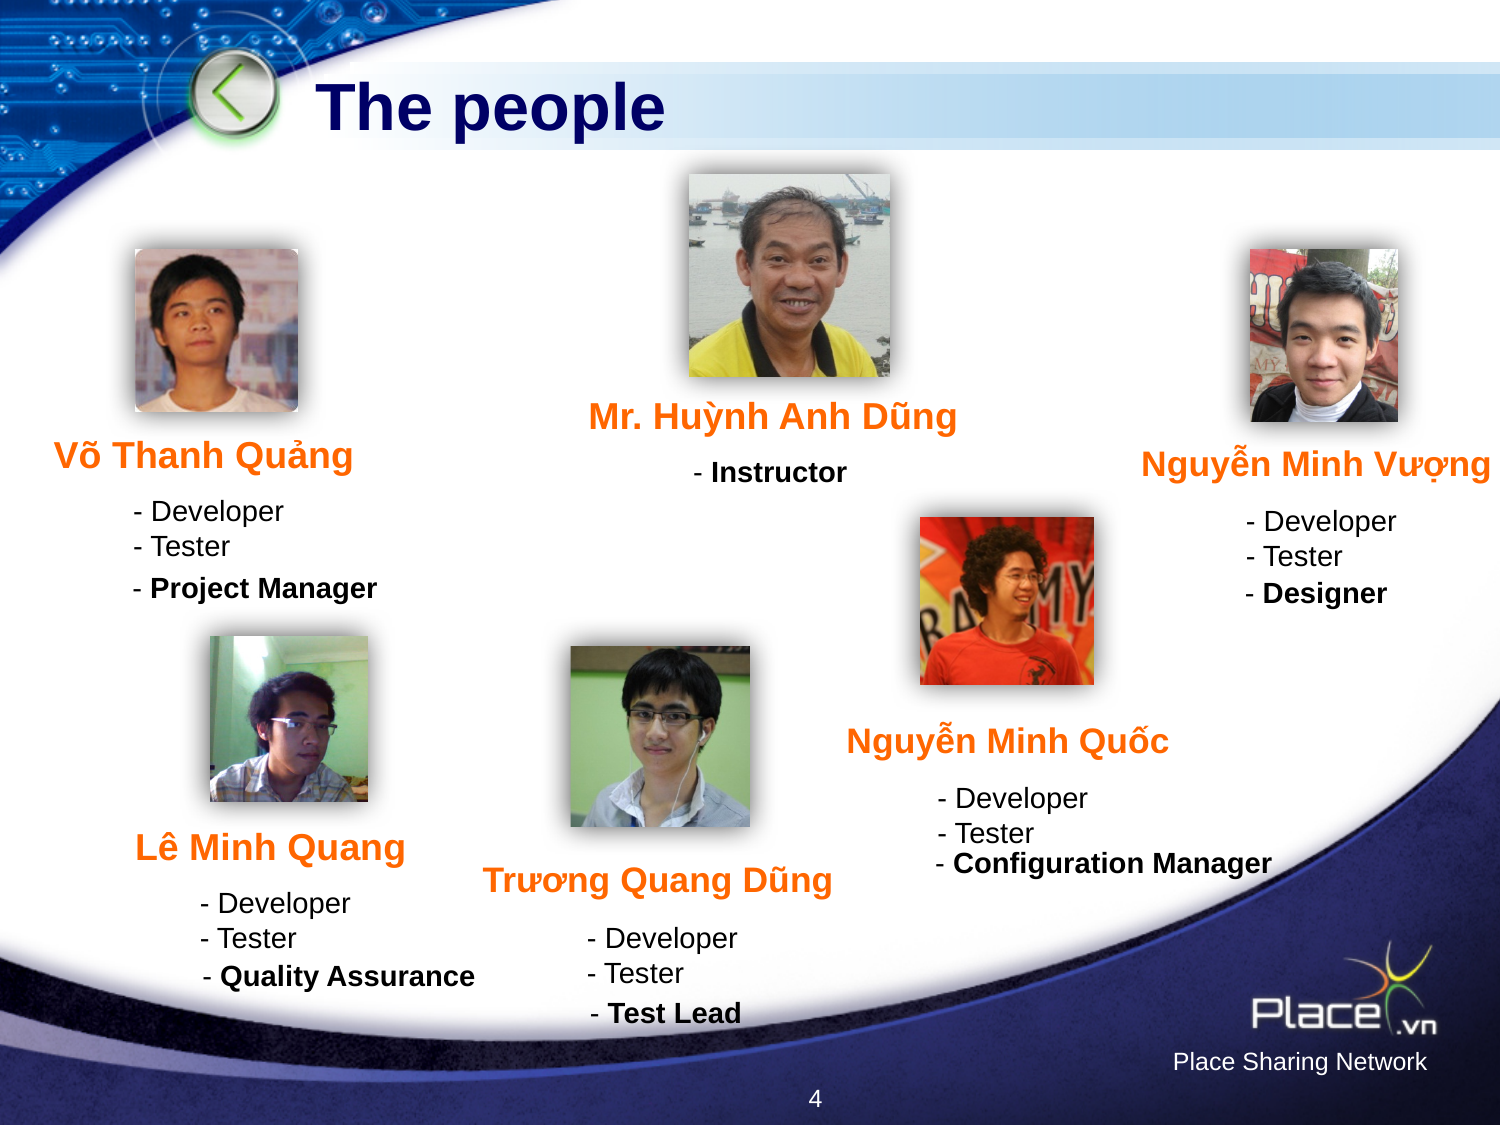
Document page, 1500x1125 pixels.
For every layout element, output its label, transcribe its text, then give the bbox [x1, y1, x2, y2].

slide_number 4 [487, 1074, 838, 1113]
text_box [118, 814, 423, 963]
picture [0, 0, 1500, 1125]
text_box - Project Manager [117, 562, 400, 613]
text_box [829, 709, 1187, 858]
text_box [37, 423, 371, 572]
text_box - Designer [1229, 590, 1500, 617]
text_box - Configuration Manager [920, 837, 1288, 888]
footer Place Sharing Network [975, 1037, 1450, 1075]
title The people [300, 57, 1438, 150]
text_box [1124, 433, 1500, 582]
text_box - Test Lead [574, 986, 858, 1037]
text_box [466, 849, 851, 998]
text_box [571, 384, 976, 518]
text_box - Quality Assurance [187, 949, 461, 1000]
